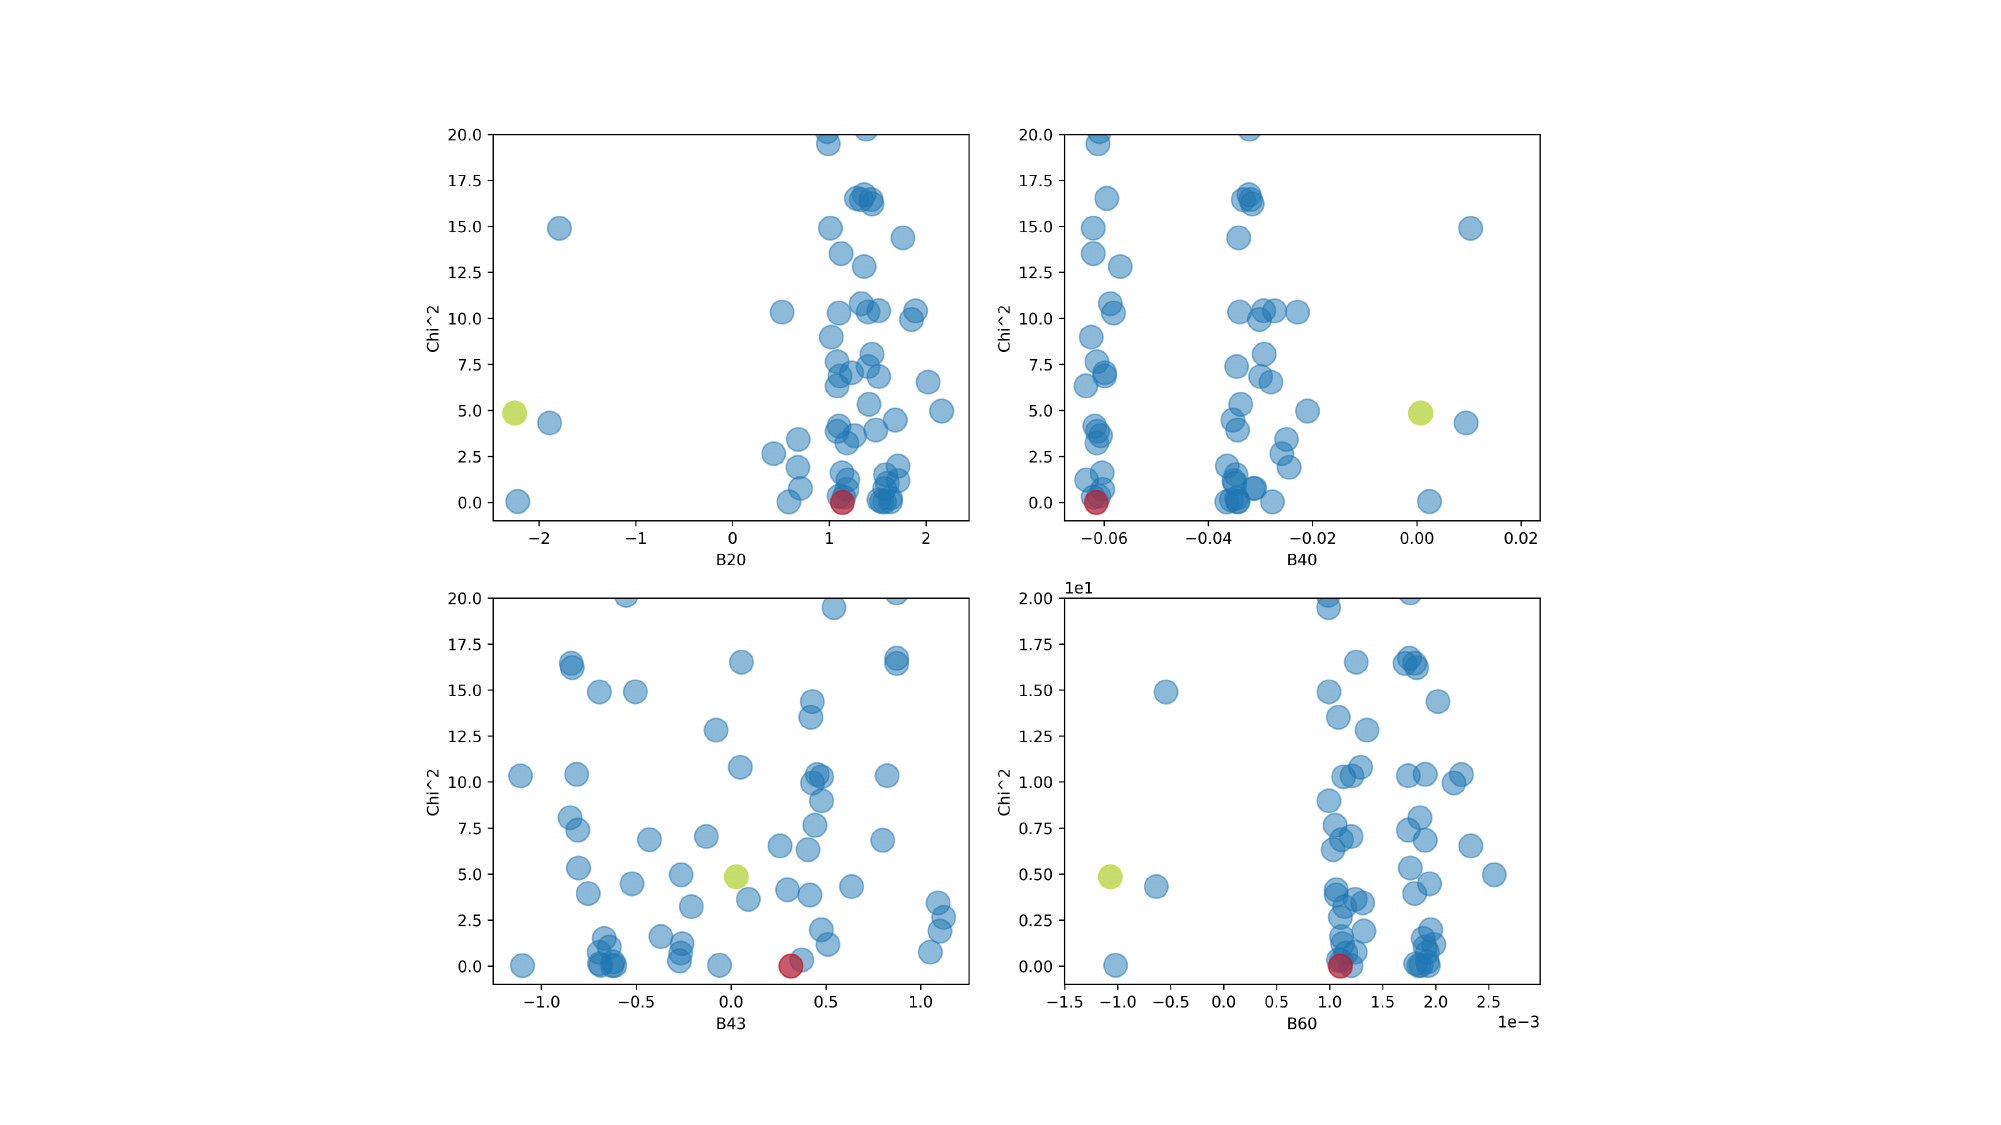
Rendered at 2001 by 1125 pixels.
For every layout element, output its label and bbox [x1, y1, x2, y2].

picture [324, 0, 1675, 1125]
